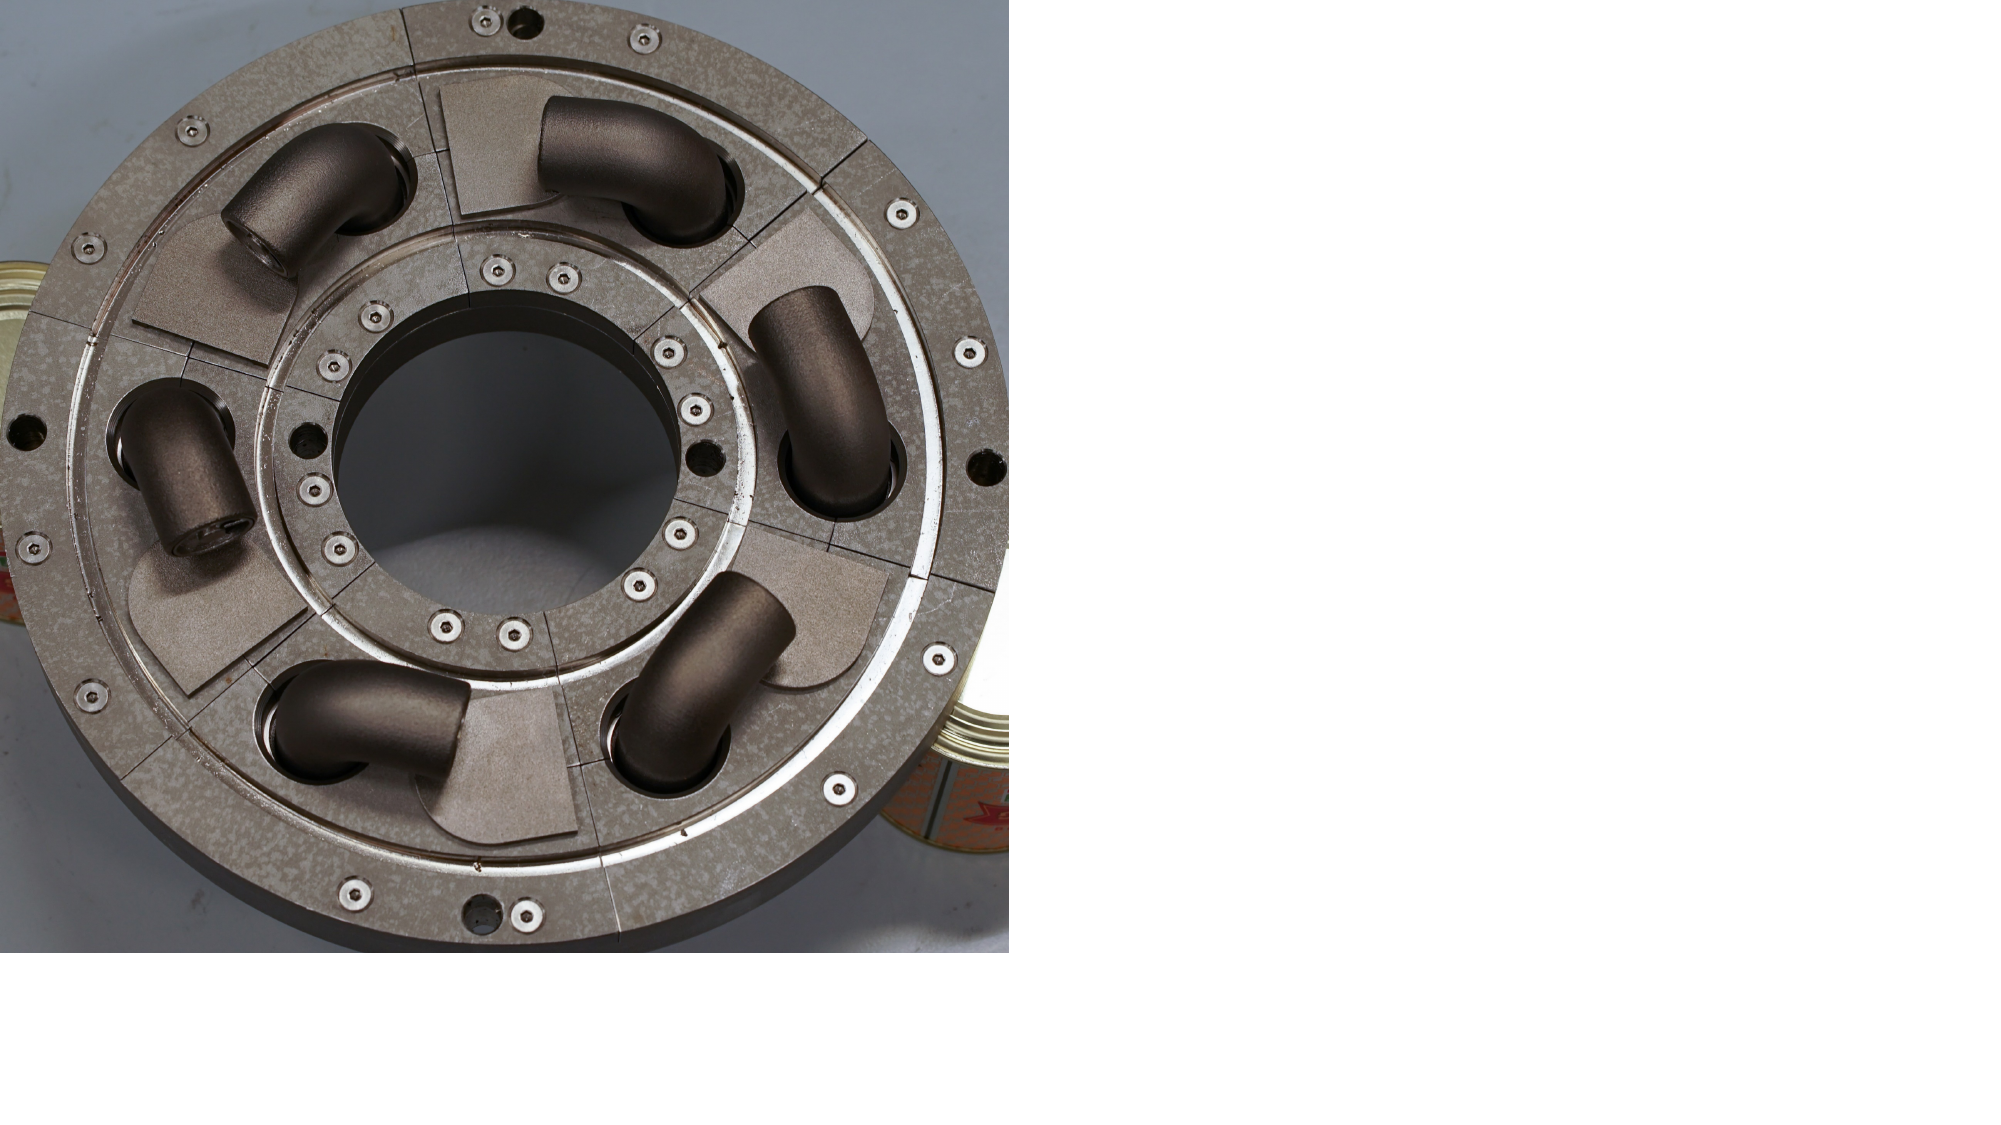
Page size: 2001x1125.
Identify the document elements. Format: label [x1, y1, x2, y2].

picture [0, 0, 1009, 953]
